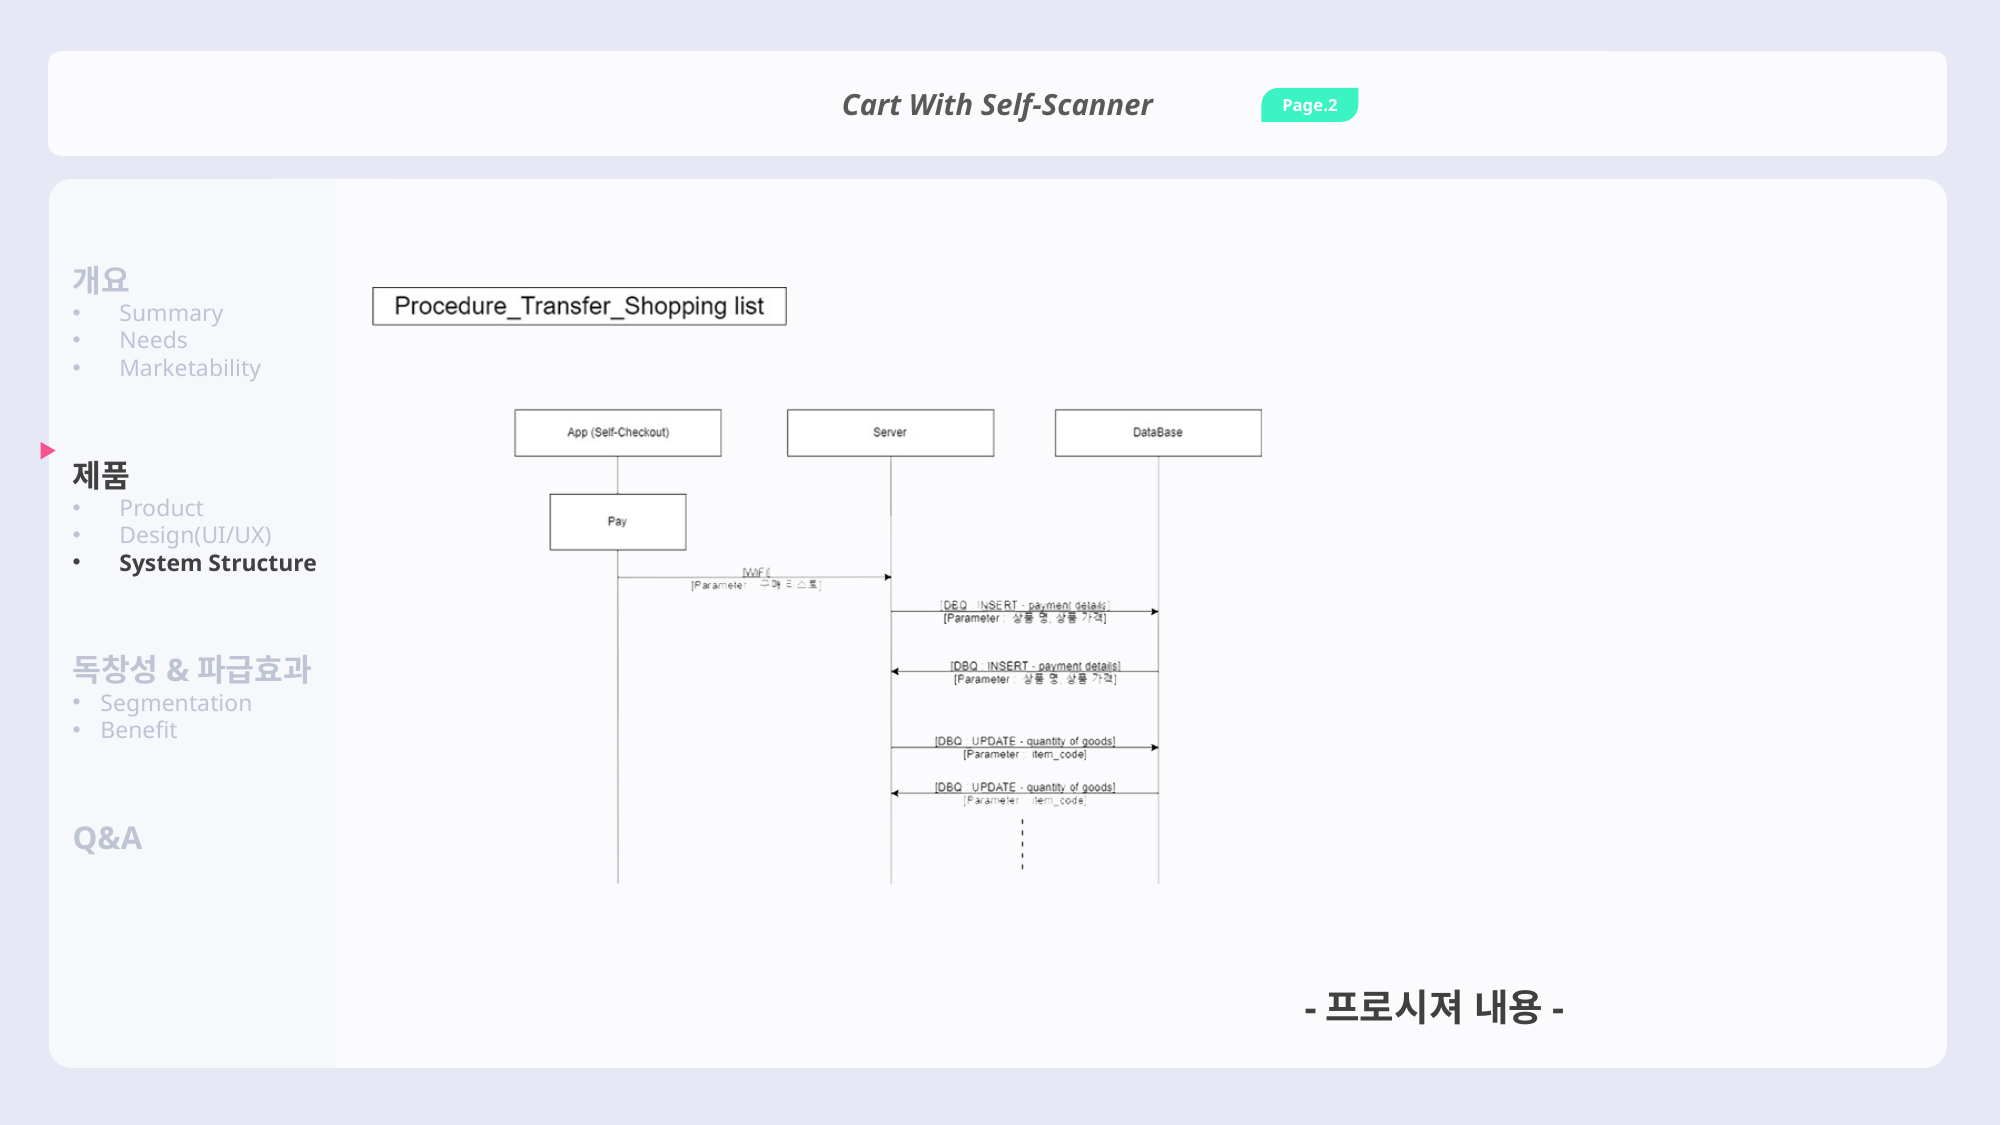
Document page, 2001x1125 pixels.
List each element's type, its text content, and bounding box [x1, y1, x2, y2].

text_box [47, 177, 338, 1069]
text_box [338, 177, 1948, 1069]
text_box [39, 440, 58, 462]
text_box Cart With Self-Scanner [47, 50, 1948, 157]
text_box Page.2 [1260, 86, 1360, 123]
picture [372, 178, 1262, 1068]
text_box 개요 Summary Needs Marketability 제품 Product Design(UI/UX) System Structure 독창성&파급효과 Segmentation Benefit Q&A [57, 178, 337, 863]
text_box -프로시져 내용- [1289, 977, 1580, 1037]
